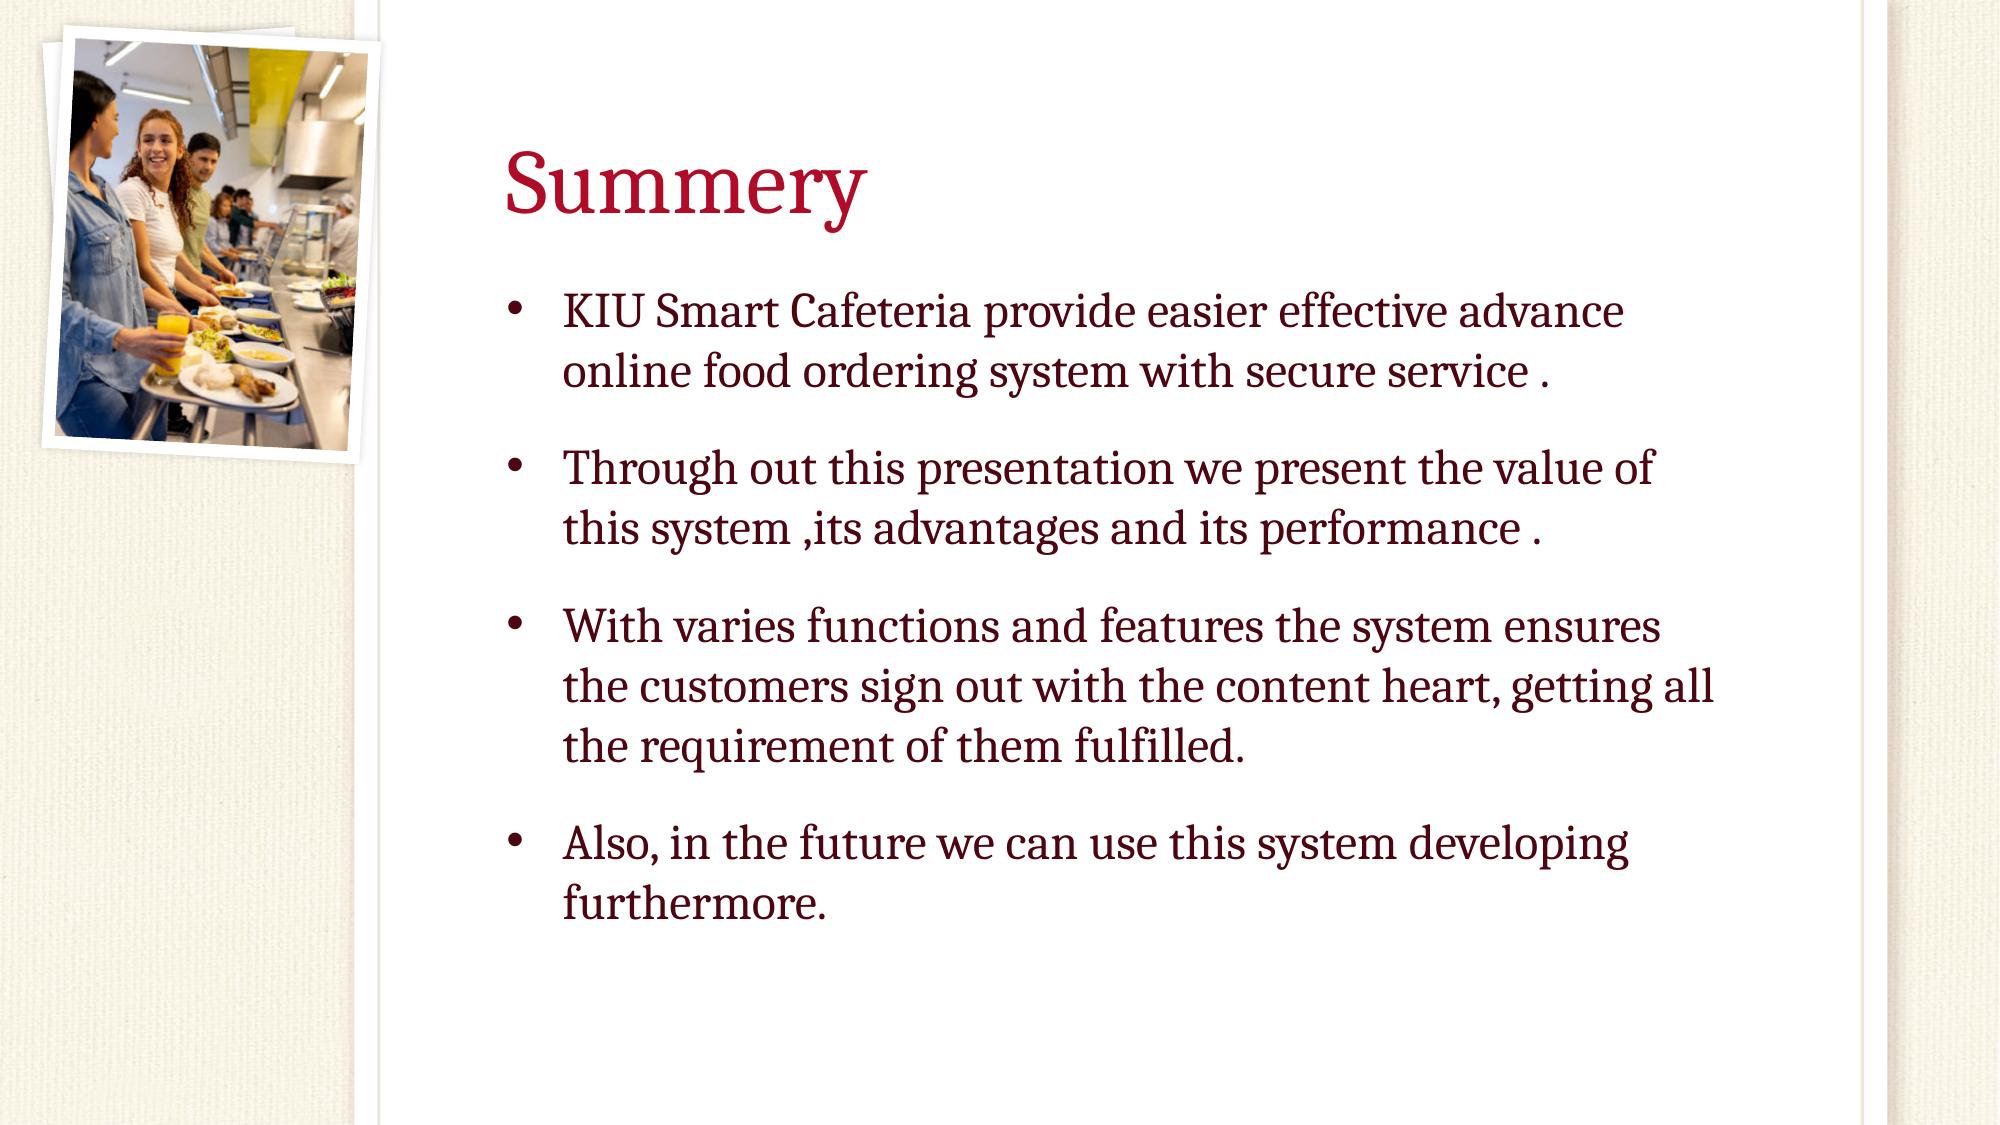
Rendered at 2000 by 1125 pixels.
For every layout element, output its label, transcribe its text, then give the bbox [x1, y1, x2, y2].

picture [0, 0, 354, 1125]
title Summery [491, 52, 1750, 240]
list KIU Smart Cafeteria provide easier effective advance online food ordering system with secure service . Through out this presentation we present the value of this system ,its advantages and its performance . With varies functions and features the system ensures the customers sign out with the content heart, getting all the requirement of them fulfilled. Also, in the future we can use this system developing furthermore. [491, 269, 1750, 1013]
picture [1888, 0, 2000, 1125]
picture [55, 39, 368, 451]
